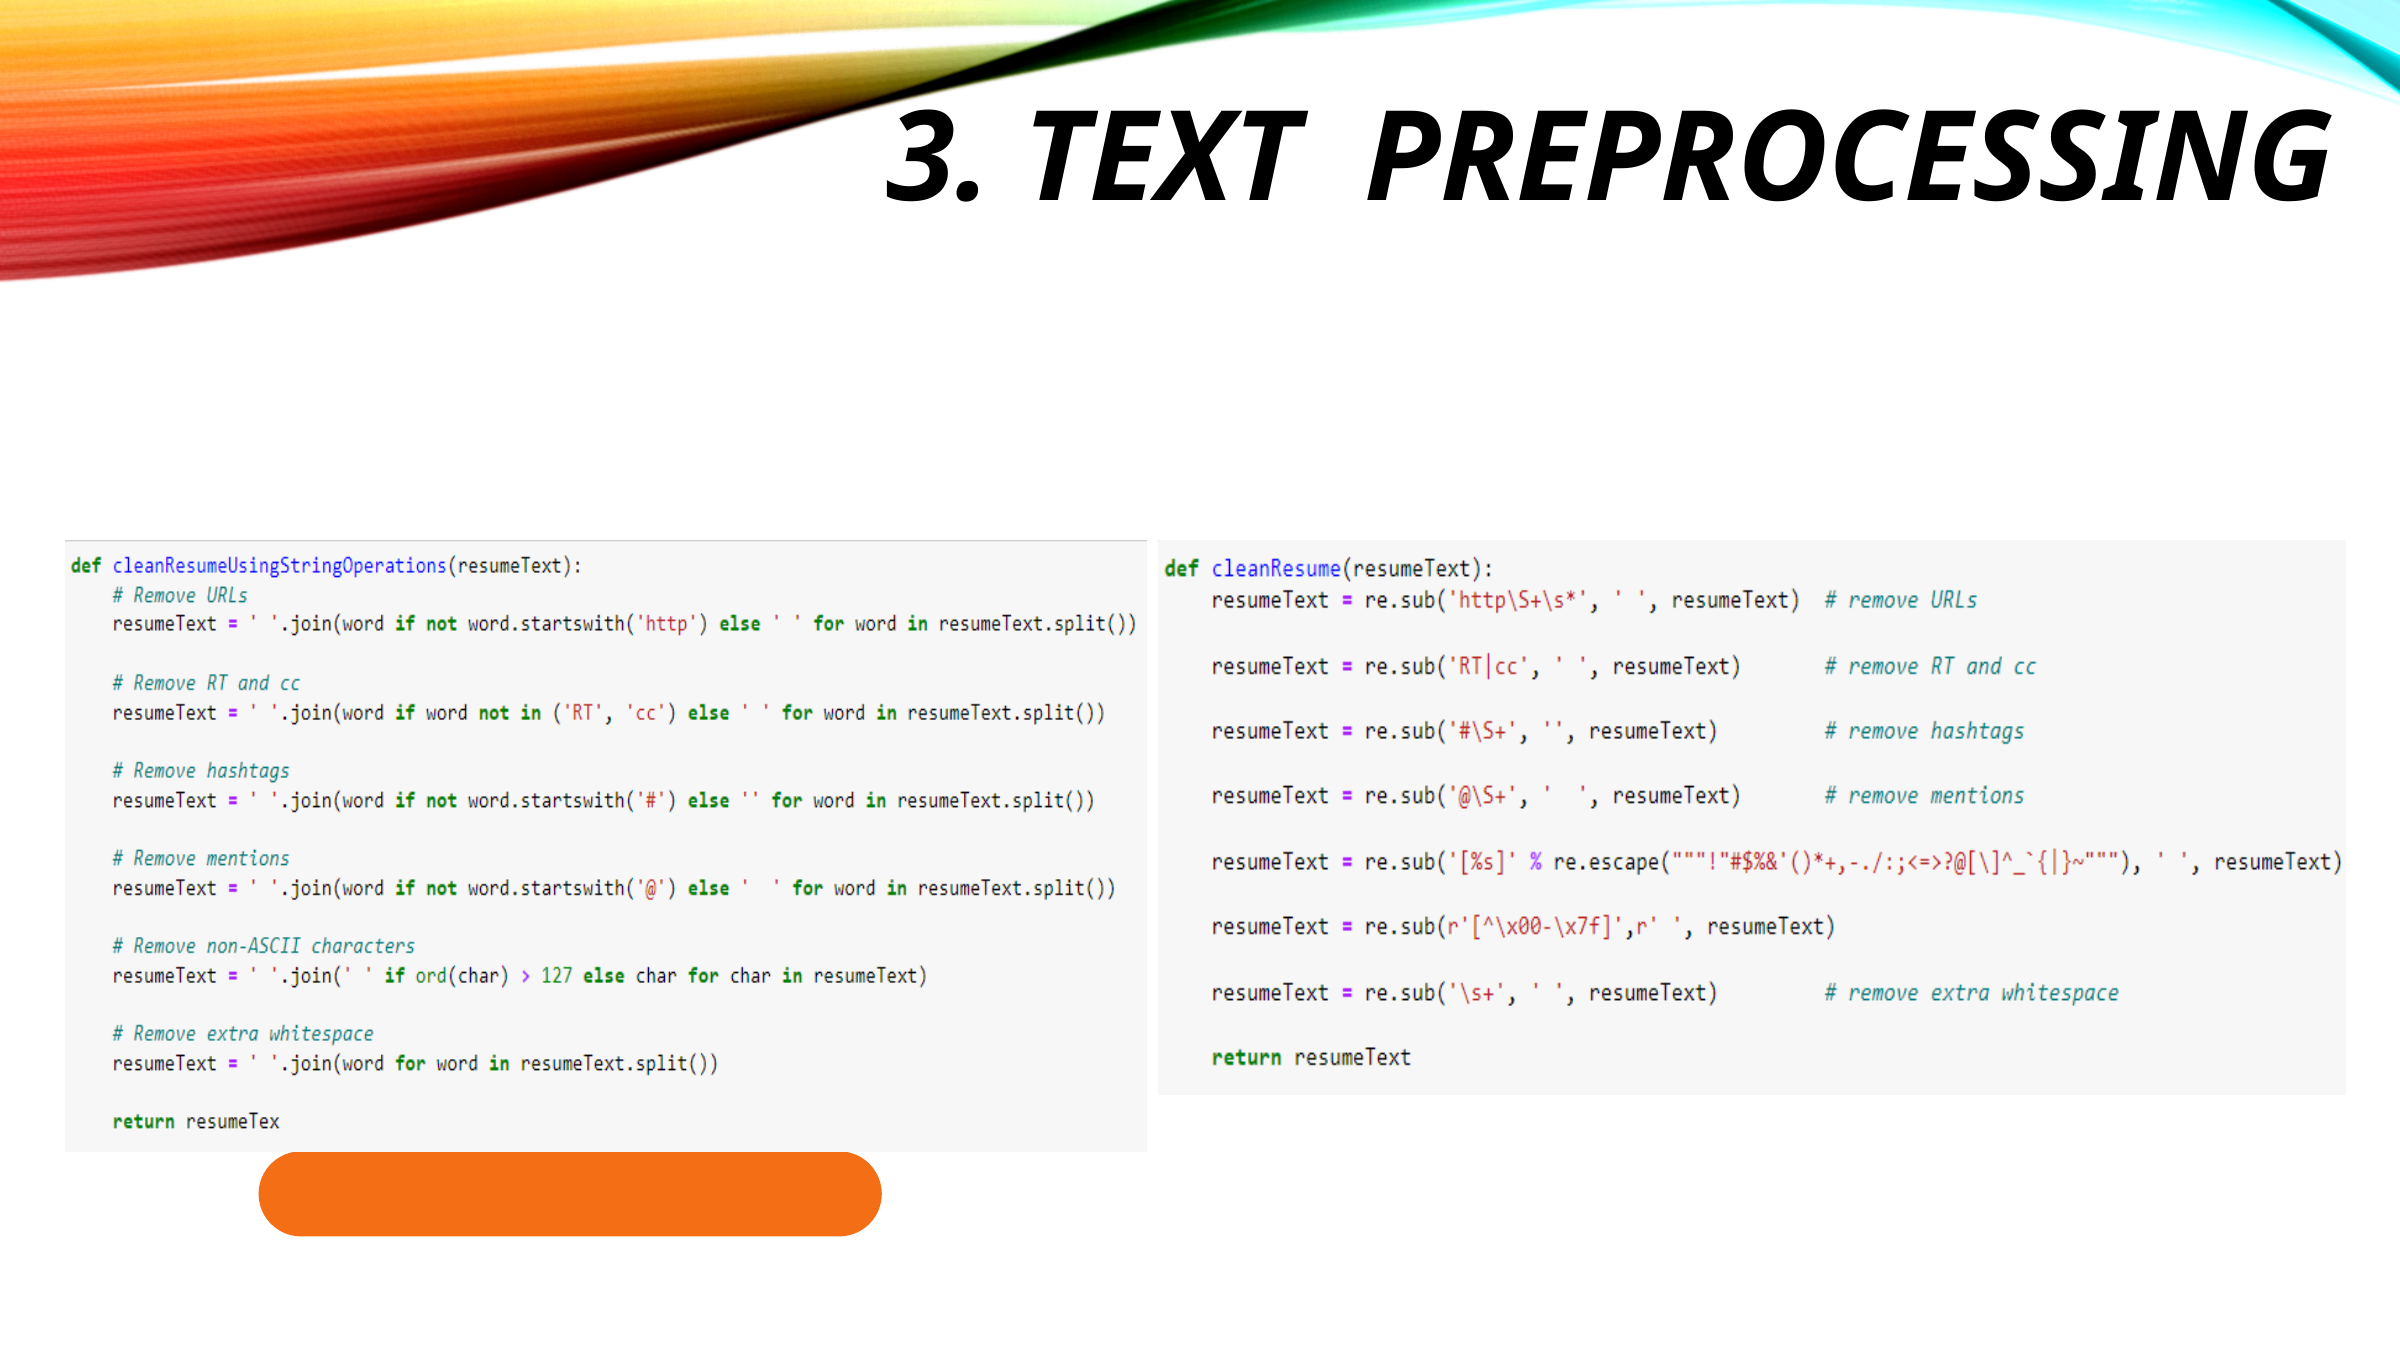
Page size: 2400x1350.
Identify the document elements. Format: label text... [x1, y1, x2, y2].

chart [54, 54, 2178, 1291]
picture [65, 540, 1148, 1152]
text_box 3. TEXT PREPROCESSING [2178, 67, 2350, 233]
picture [1158, 540, 2346, 1095]
picture [0, 0, 2400, 284]
